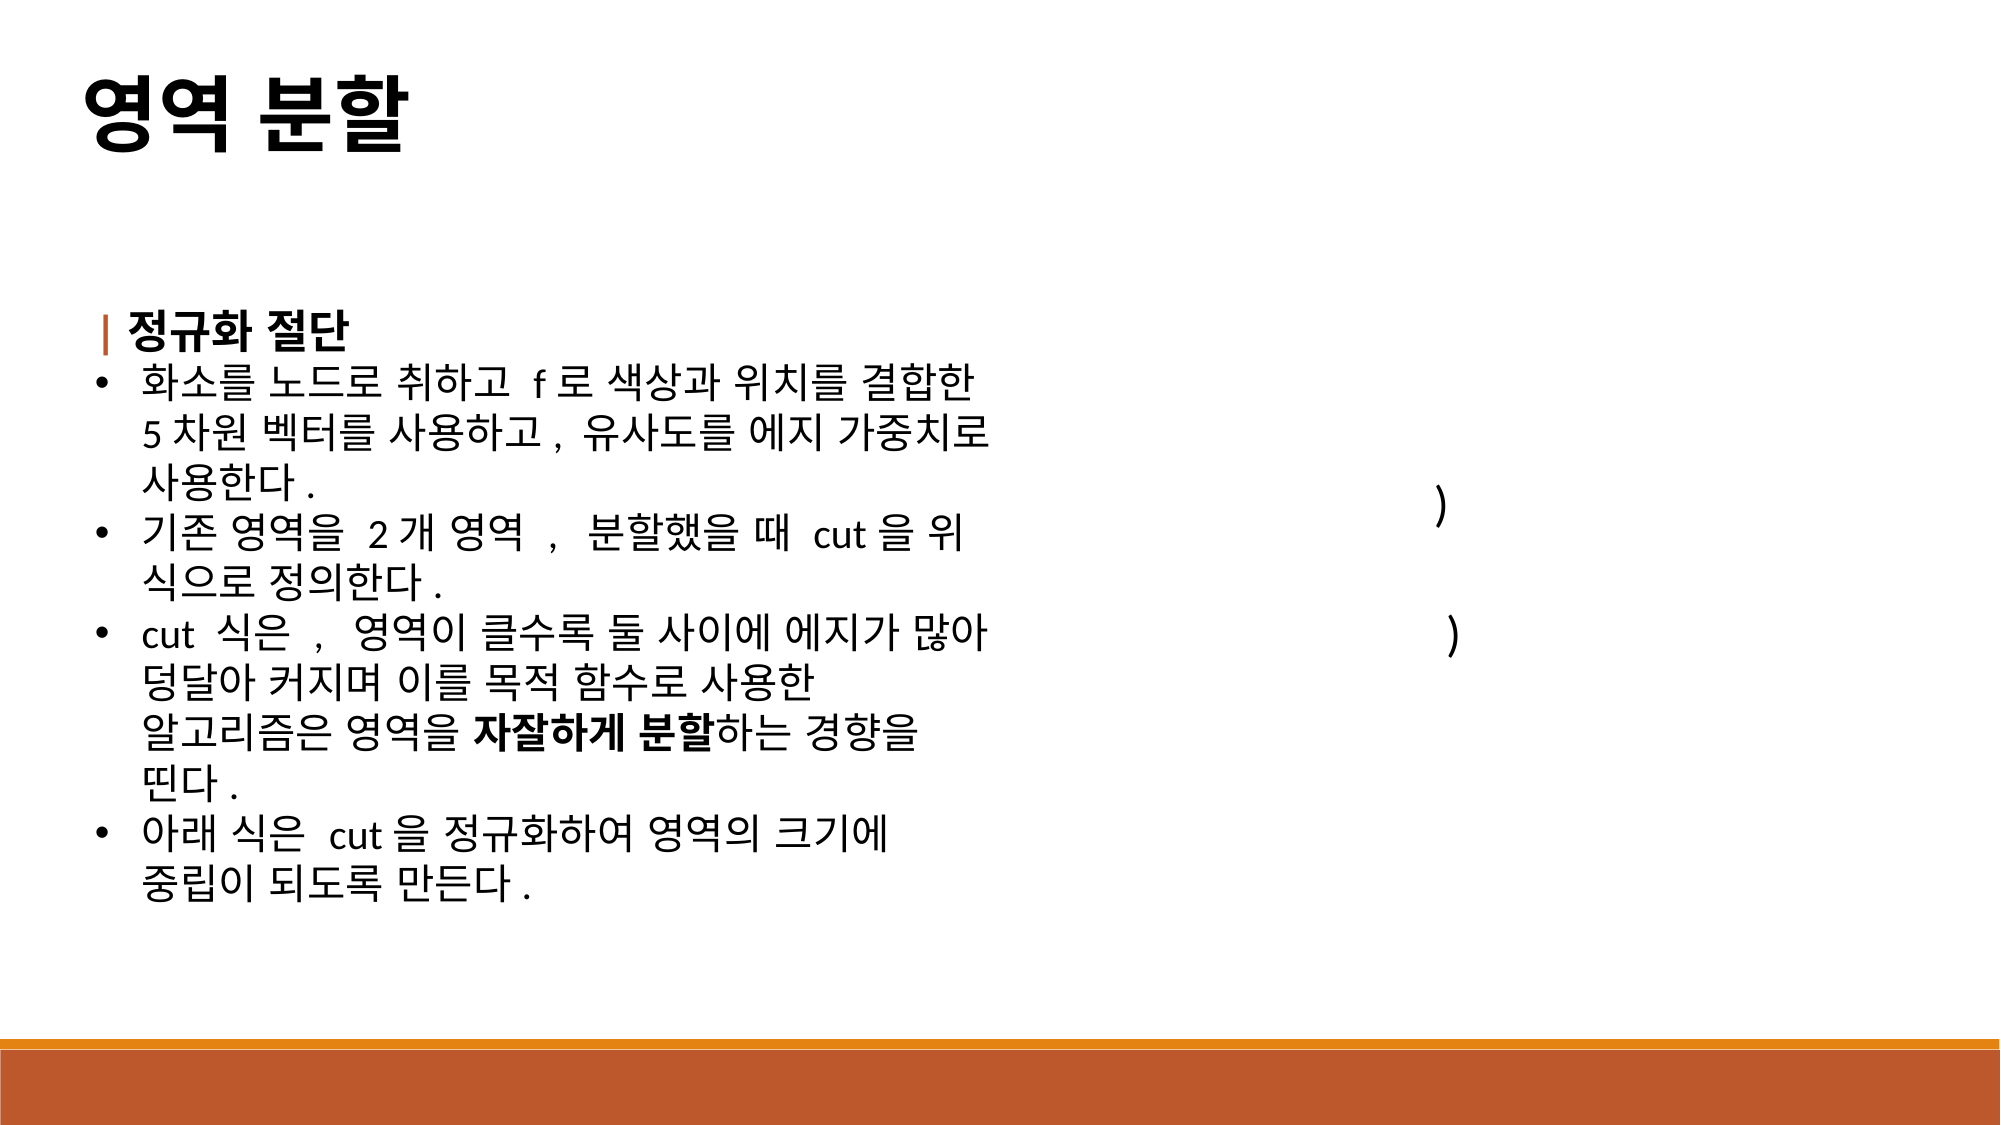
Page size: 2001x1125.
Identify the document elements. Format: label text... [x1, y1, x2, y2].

text_box 영역 분할 [66, 54, 426, 170]
